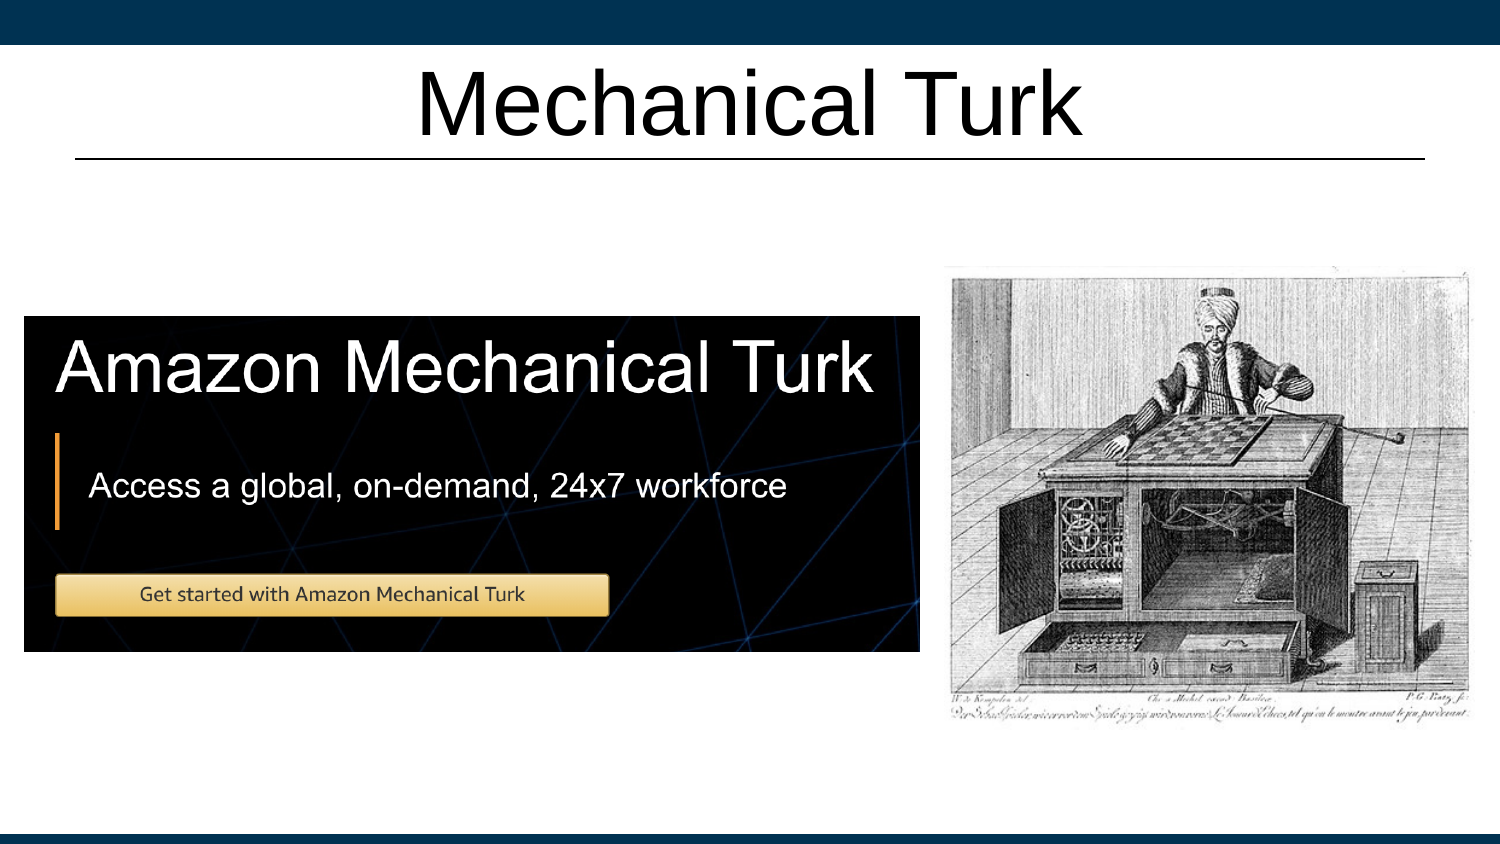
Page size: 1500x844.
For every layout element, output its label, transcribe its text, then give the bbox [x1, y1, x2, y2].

picture [944, 266, 1476, 731]
picture [24, 316, 920, 653]
title Mechanical Turk [75, 28, 1425, 169]
